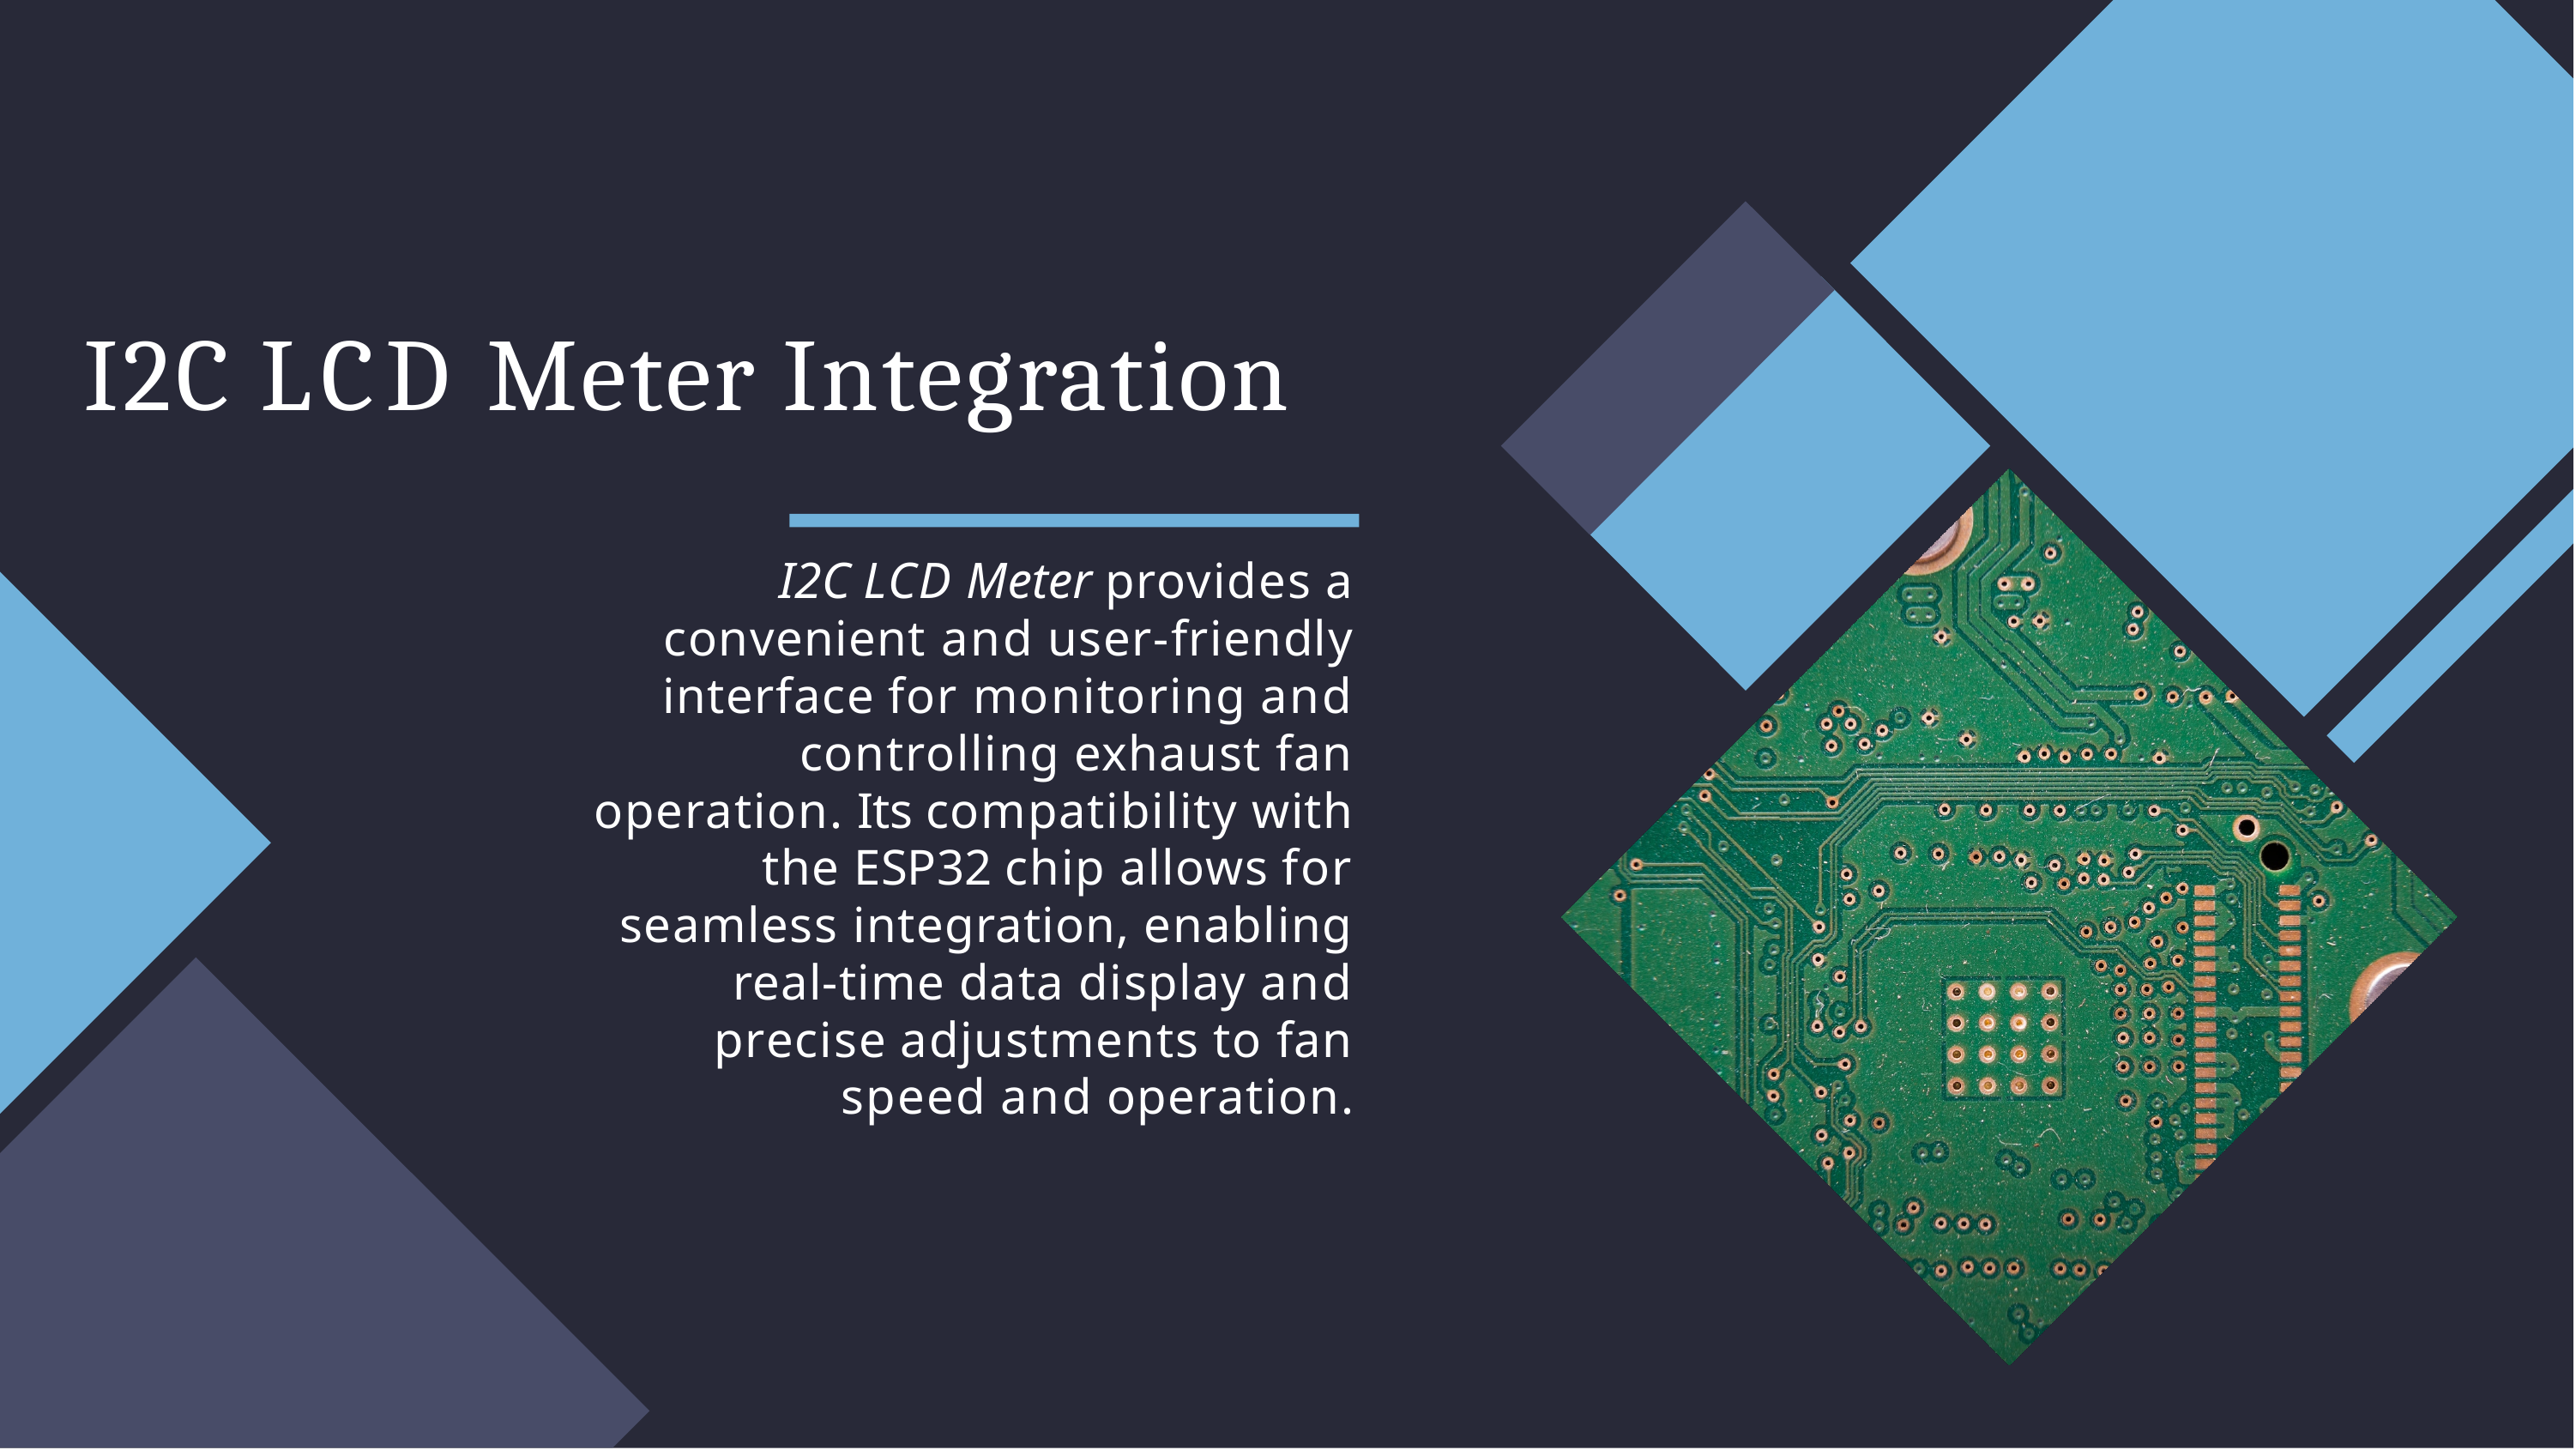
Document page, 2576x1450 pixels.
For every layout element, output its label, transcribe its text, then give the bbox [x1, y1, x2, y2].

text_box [1500, 0, 2574, 764]
title I2C LCD Meter Integration [81, 253, 1496, 550]
text_box [789, 513, 1360, 528]
picture [1560, 467, 2458, 1365]
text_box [0, 571, 650, 1448]
text_box I2C LCD Meter provides a convenient and user-friendly interface for monitoring and controlling exhaust fan operation. Its compatibility with the ESP32 chip allows for seamless integration, enabling real-time data display and precise adjustments to fan speed and operation. [522, 549, 1355, 1127]
